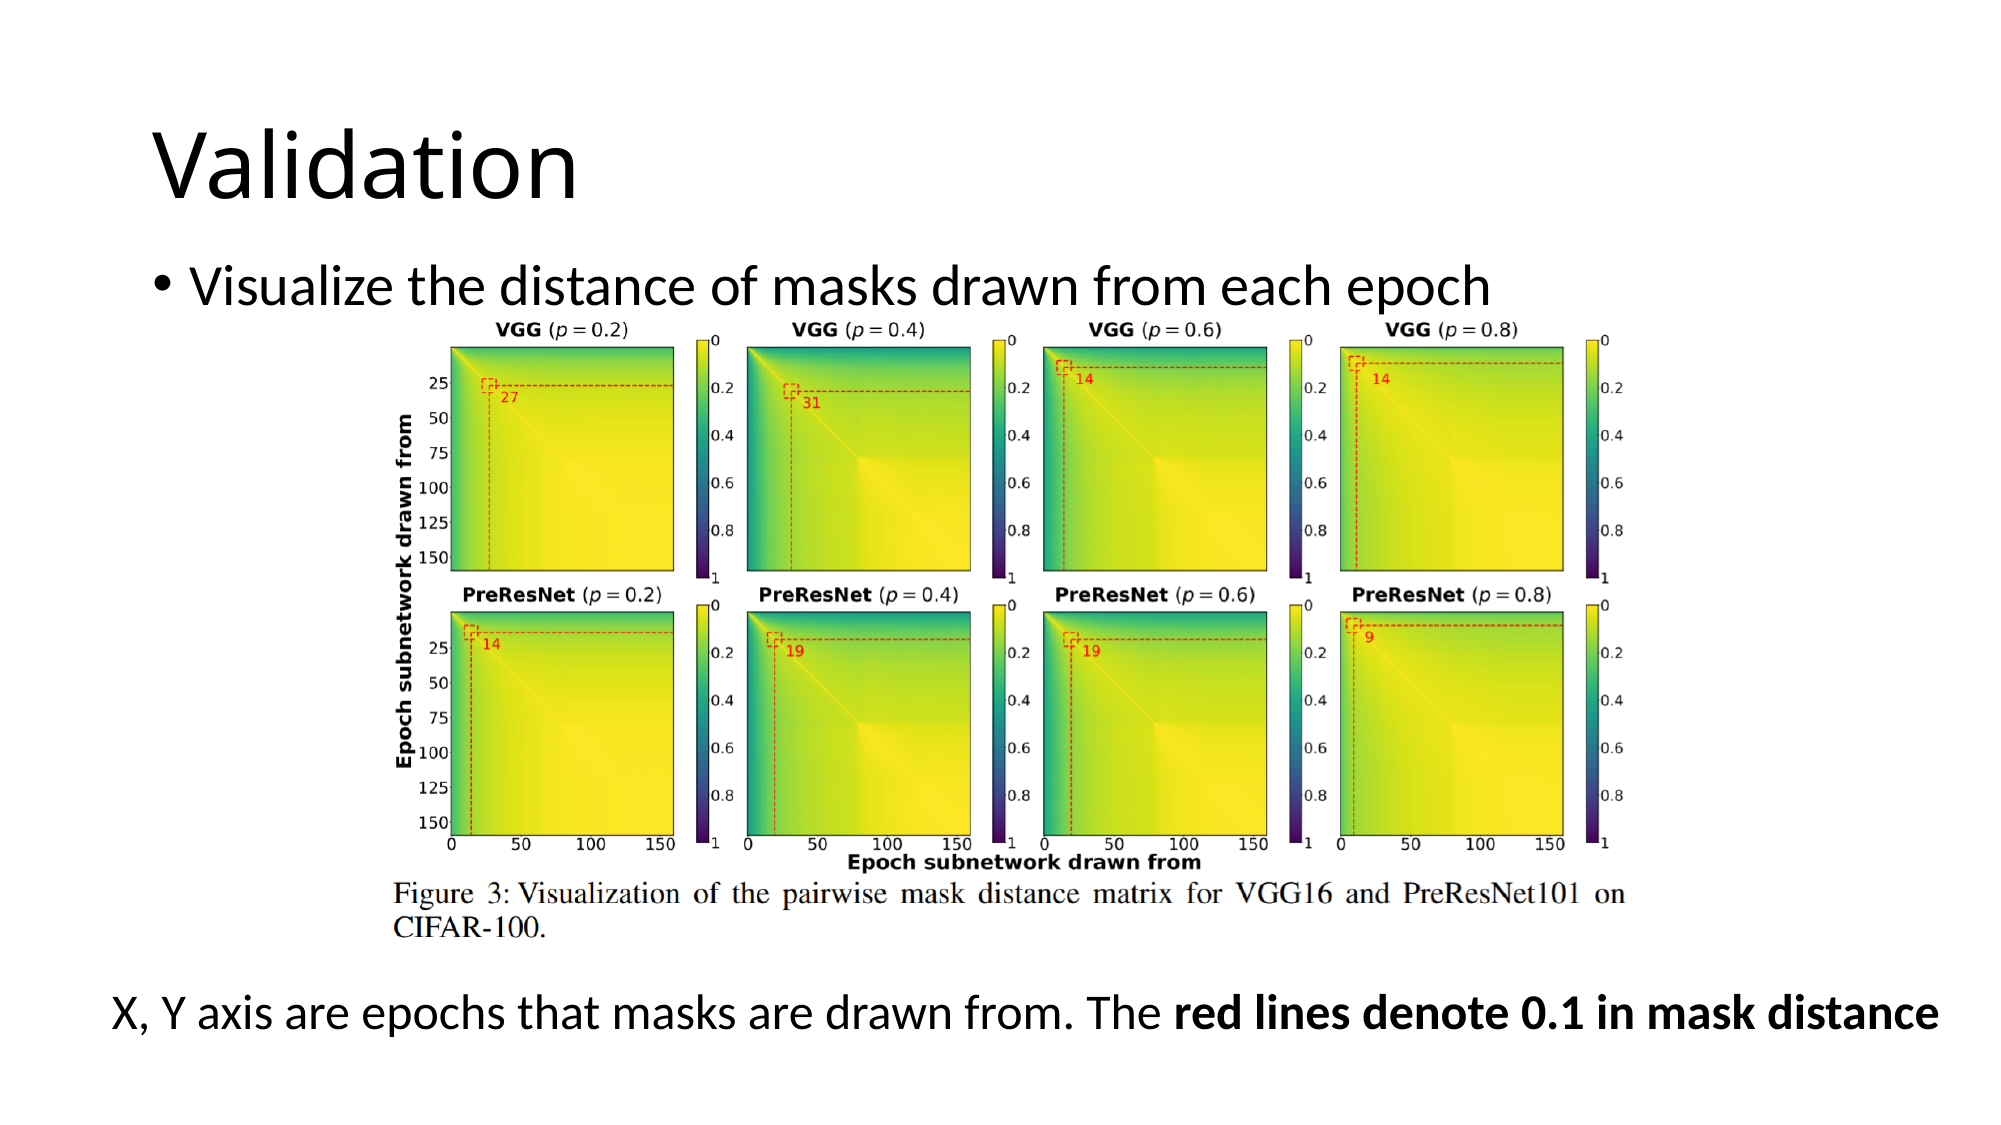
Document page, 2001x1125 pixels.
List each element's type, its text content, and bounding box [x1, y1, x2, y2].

text_box X, Y axis are epochs that masks are drawn from. The red lines denote 0.1 in mask distance [97, 971, 2000, 1047]
list Visualize the distance of masks drawn from each epoch [137, 247, 1863, 971]
picture [362, 315, 1638, 945]
title Validation [137, 59, 1863, 247]
